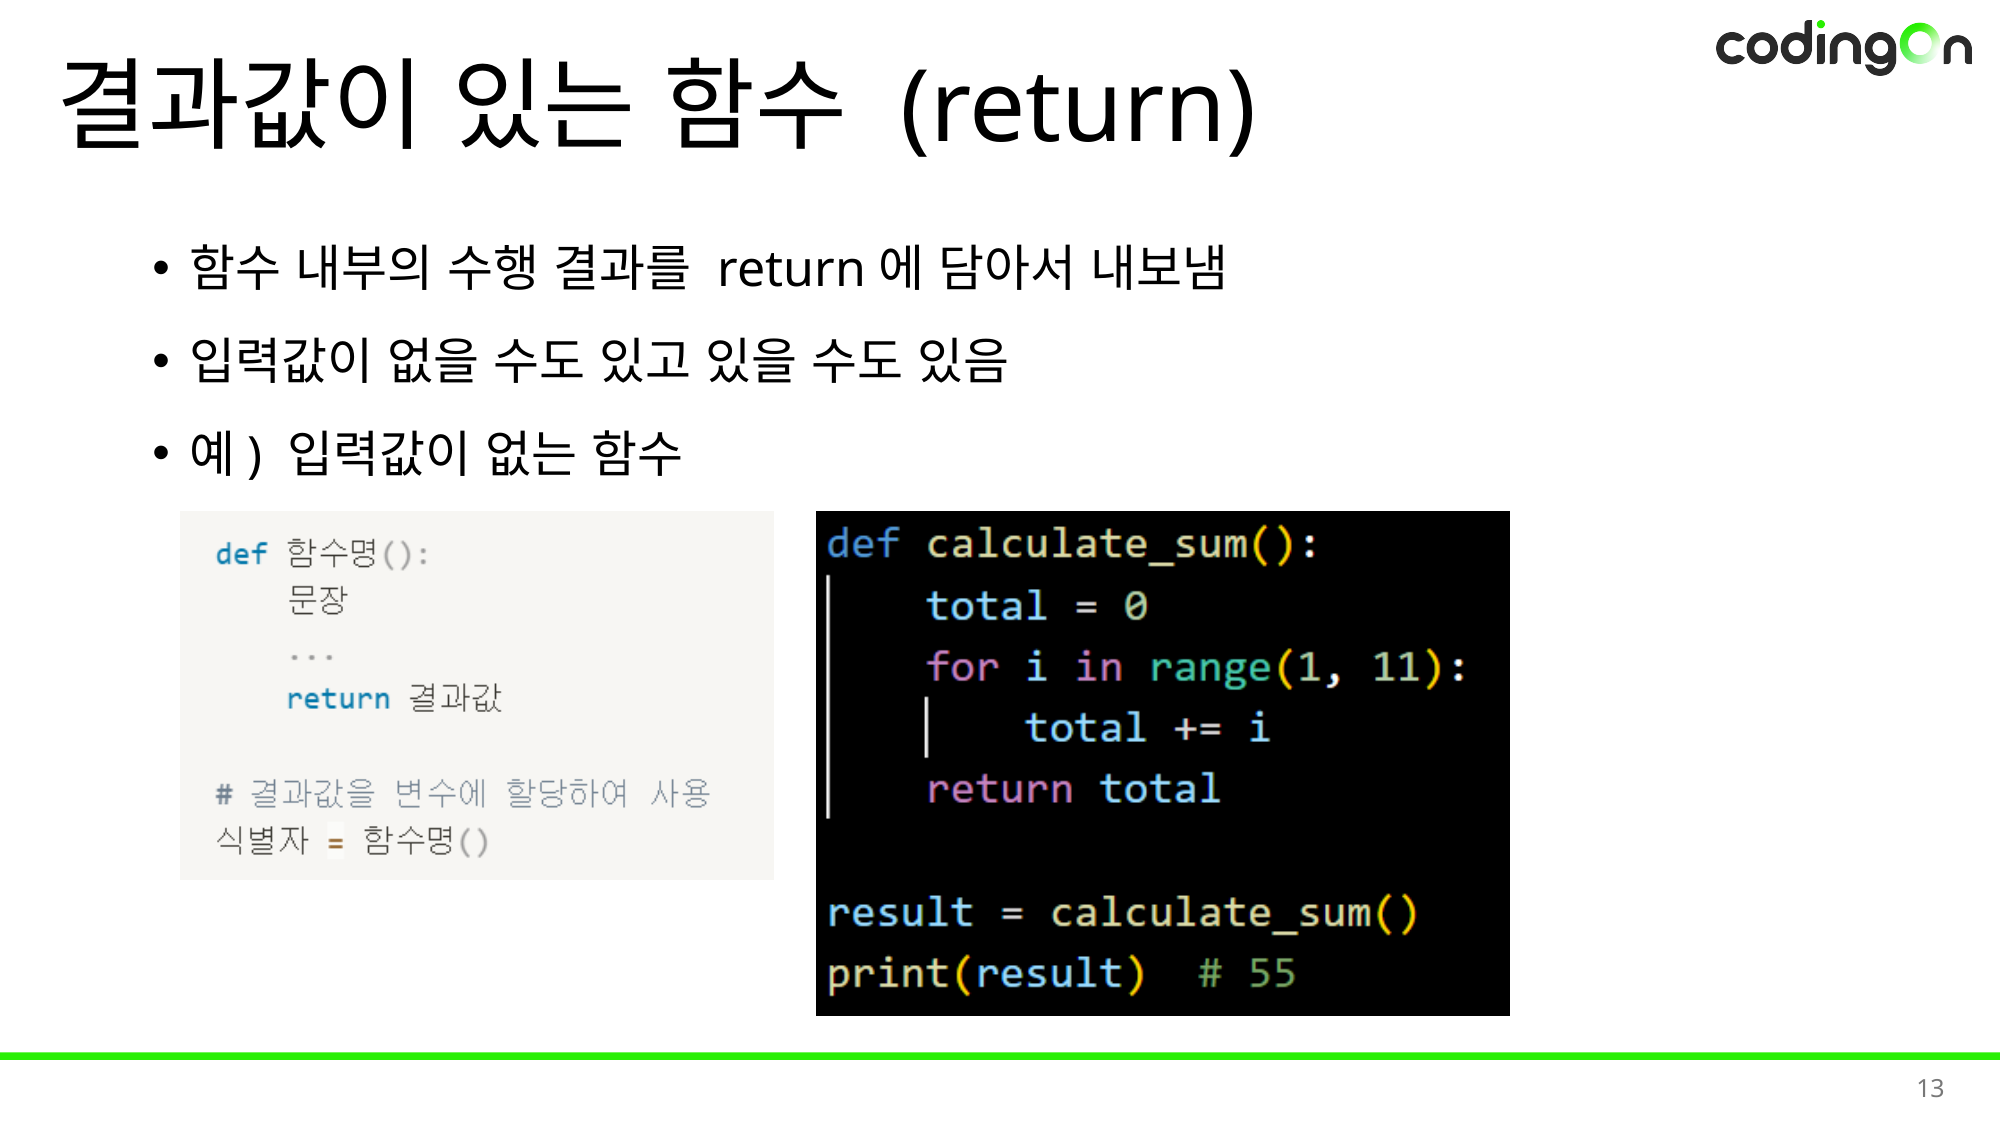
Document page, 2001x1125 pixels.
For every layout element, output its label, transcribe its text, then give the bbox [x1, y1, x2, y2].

picture [1767, 20, 1972, 76]
list 함수 내부의 수행 결과를 return에 담아서 내보냄 입력값이 없을 수도 있고 있을 수도 있음 예) 입력값이 없는 함수 [137, 217, 1863, 1014]
picture [180, 511, 774, 880]
picture [816, 511, 1510, 1016]
title 결과값이 있는 함수 (return) [41, 0, 1767, 218]
slide_number 13 [1509, 1059, 1960, 1120]
